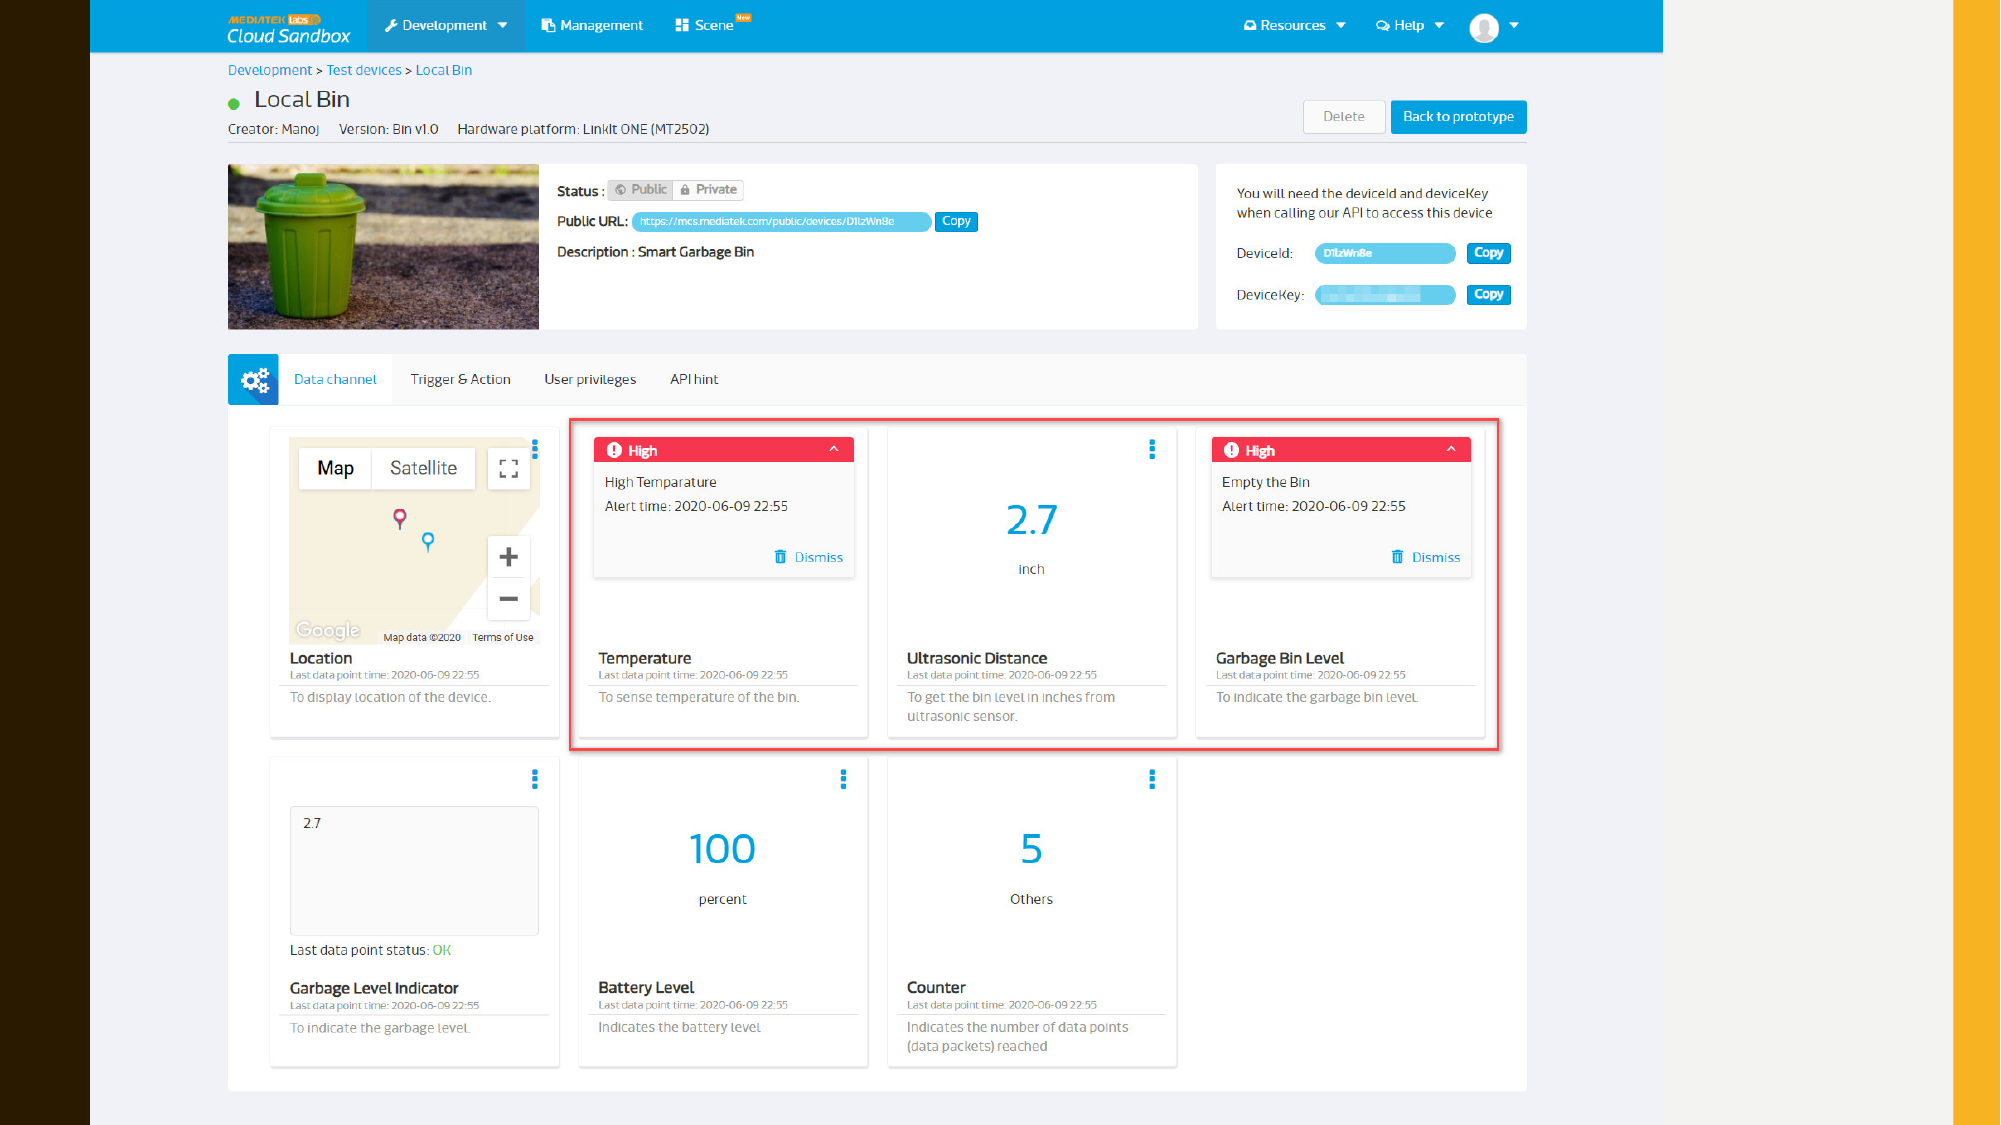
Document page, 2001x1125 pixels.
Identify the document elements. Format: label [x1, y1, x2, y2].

picture [289, 15, 320, 24]
picture [260, 17, 280, 23]
picture [247, 17, 256, 23]
picture [676, 19, 688, 31]
picture [562, 21, 570, 29]
picture [542, 19, 551, 31]
picture [736, 14, 751, 21]
picture [368, 0, 524, 50]
picture [285, 35, 293, 42]
picture [1470, 14, 1498, 42]
picture [90, 53, 1663, 1125]
picture [229, 17, 244, 23]
picture [1245, 24, 1256, 29]
picture [251, 34, 258, 42]
